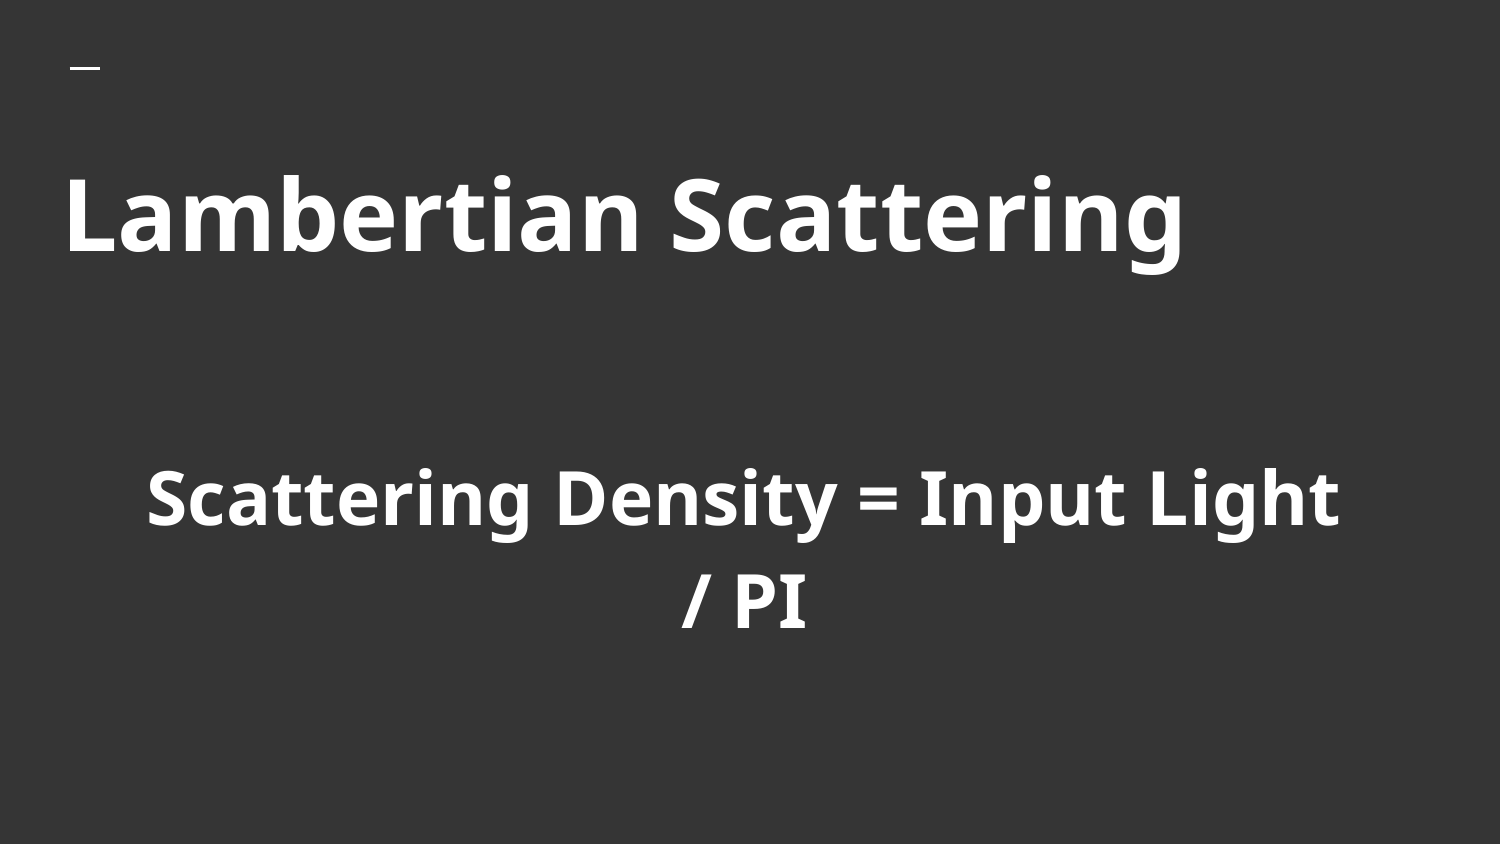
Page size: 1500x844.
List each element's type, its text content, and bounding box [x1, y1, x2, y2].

title Lambertian Scattering [46, 116, 1368, 306]
title Scattering Density = Input Light / PI [49, 421, 1365, 554]
